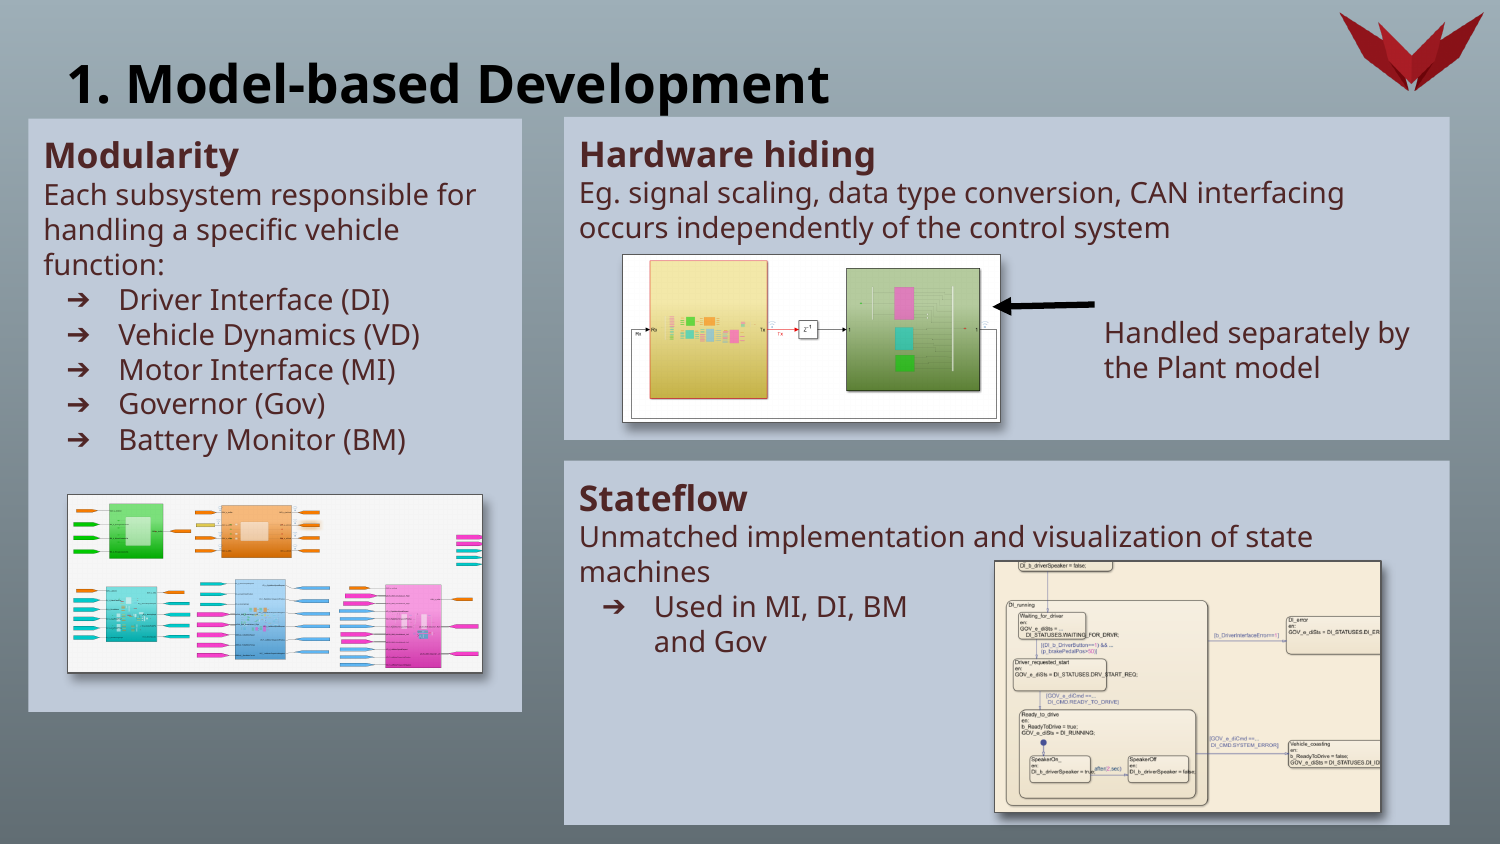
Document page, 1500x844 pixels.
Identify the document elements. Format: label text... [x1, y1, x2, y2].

picture [622, 254, 1000, 423]
text_box Stateflow Unmatched implementation and visualization of state machines Used in MI, DI, BM and Gov [564, 460, 1450, 825]
text_box Modularity Each subsystem responsible for handling a specific vehicle function: Driver Interface (DI) Vehicle Dynamics (VD) Motor Interface (MI) Governor (Gov) Battery Monitor (BM) [28, 118, 522, 712]
picture [68, 495, 483, 673]
title 1. Model-based Development [51, 35, 1449, 130]
text_box Hardware hiding Eg. signal scaling, data type conversion, CAN interfacing occurs independently of the control system Handled separately by the Plant model [564, 116, 1450, 440]
picture [1339, 12, 1487, 91]
picture [995, 561, 1381, 812]
